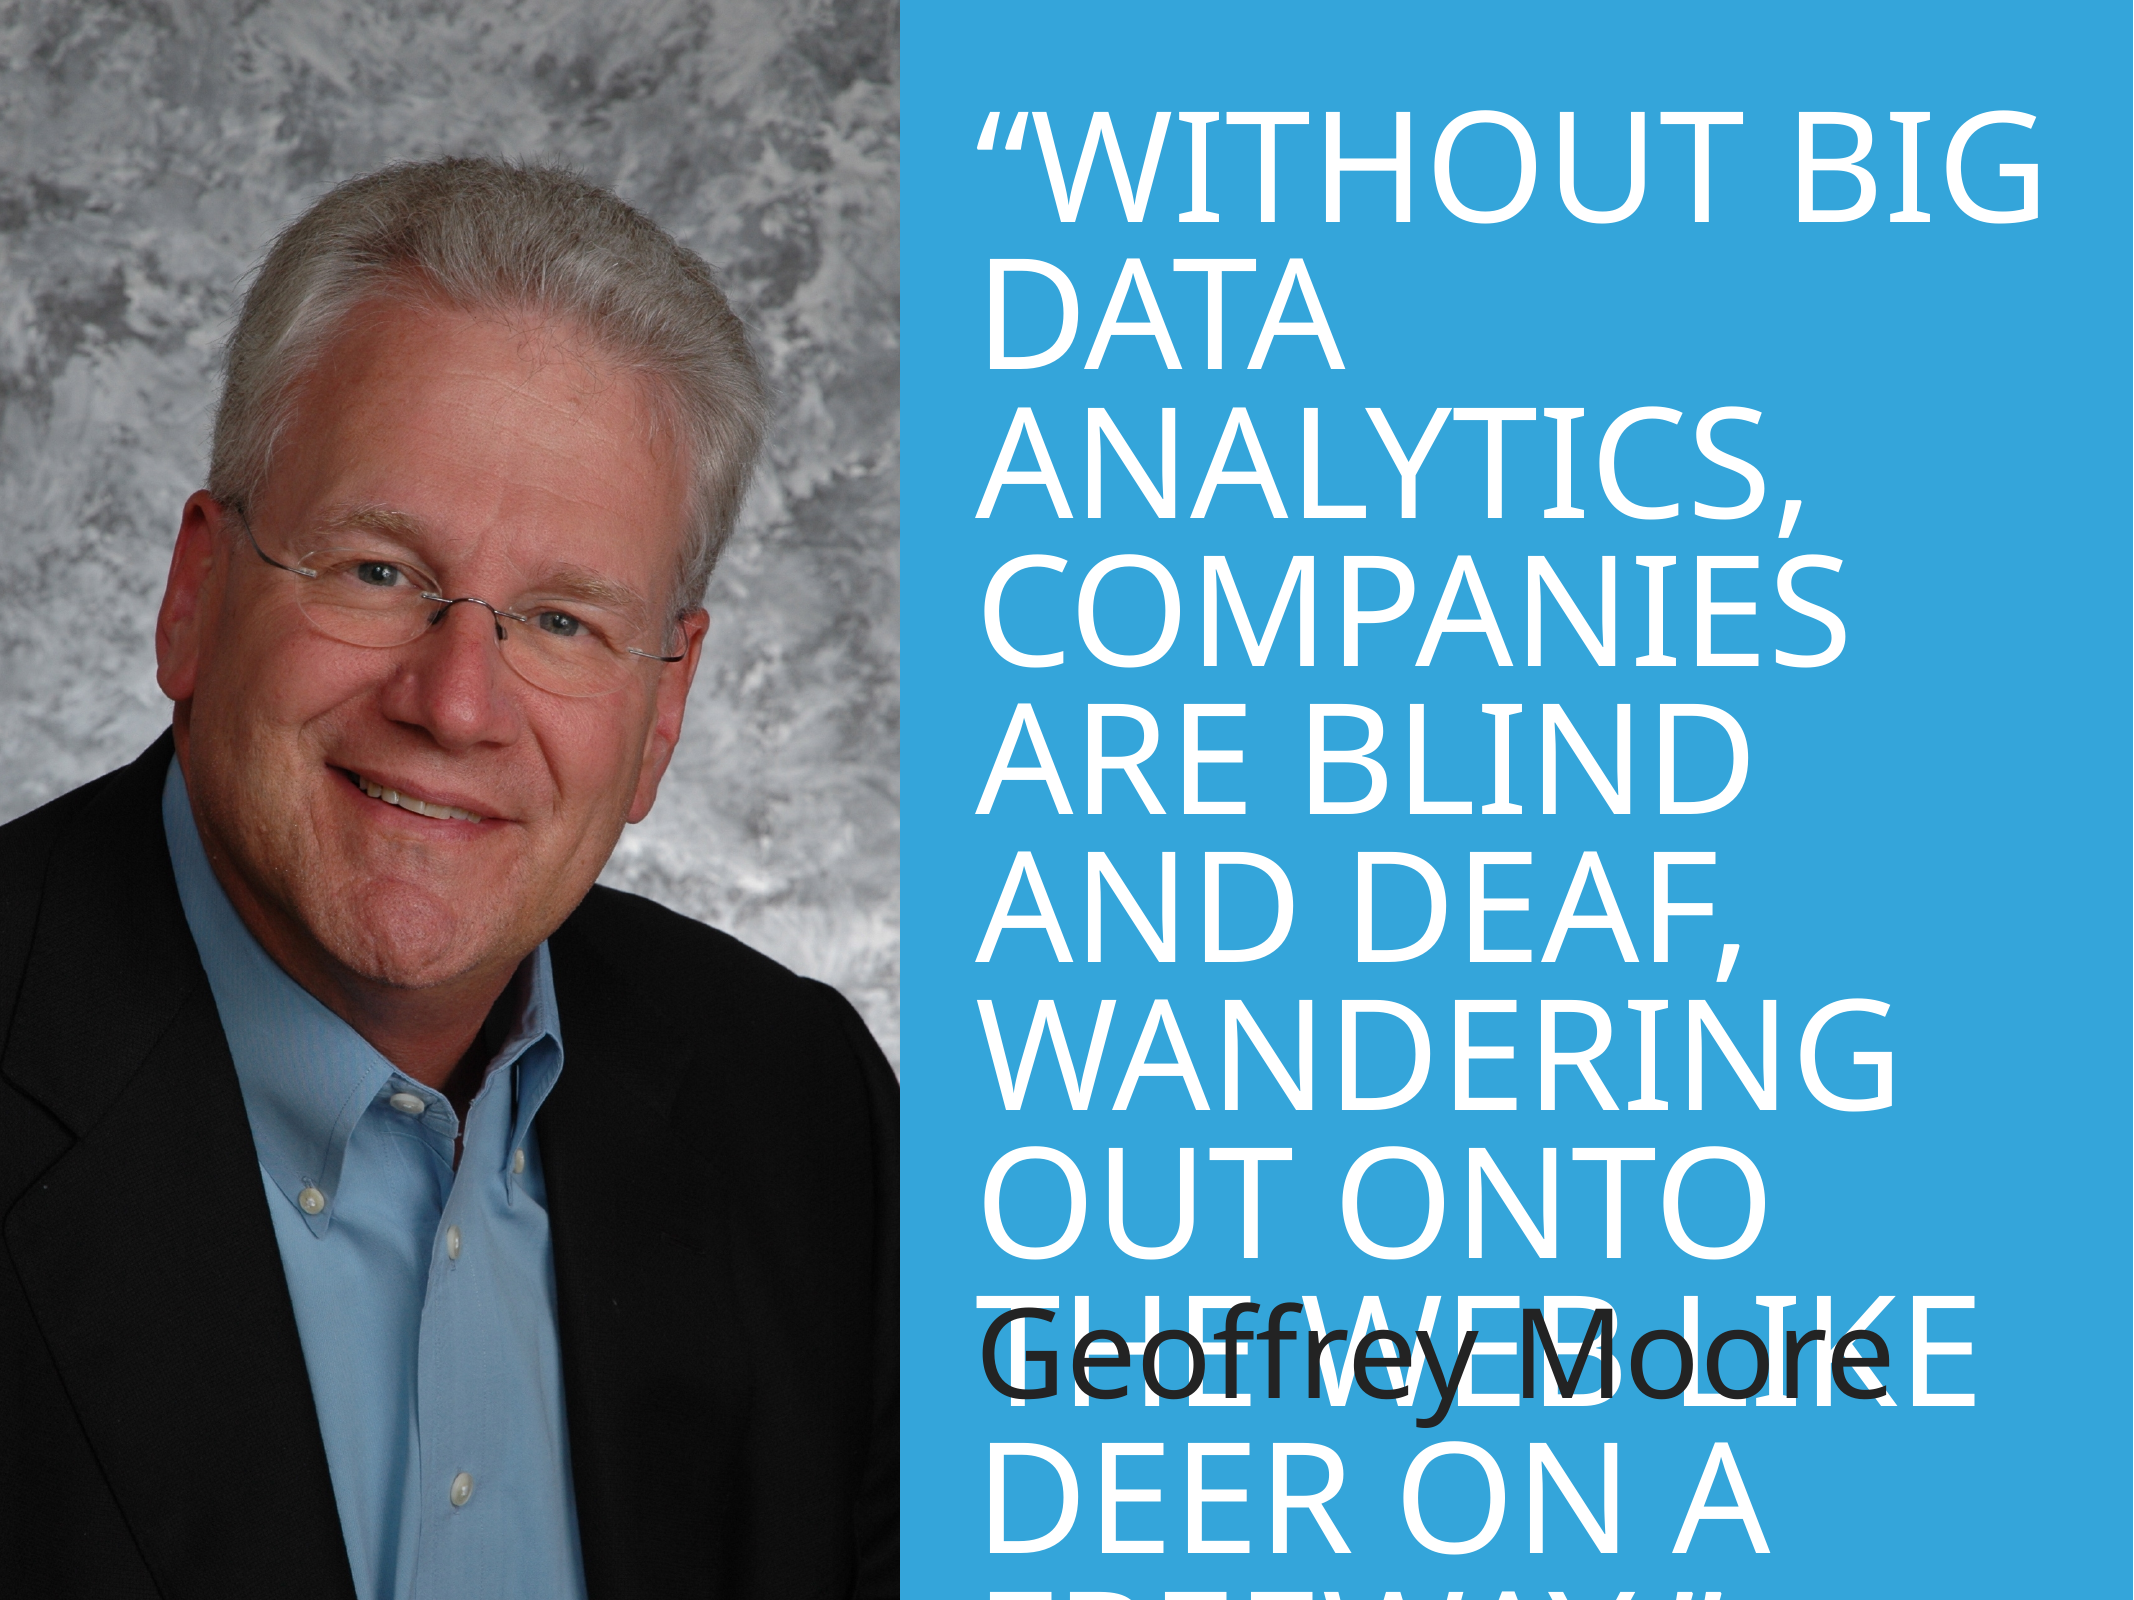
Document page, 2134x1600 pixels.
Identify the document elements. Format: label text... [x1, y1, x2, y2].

list Geoffrey Moore [966, 1277, 2068, 1420]
list “Without big data analytics, companies are blind and deaf, wandering out onto the web like deer on a freeway.” [966, 94, 2068, 1195]
picture [0, 0, 901, 1600]
